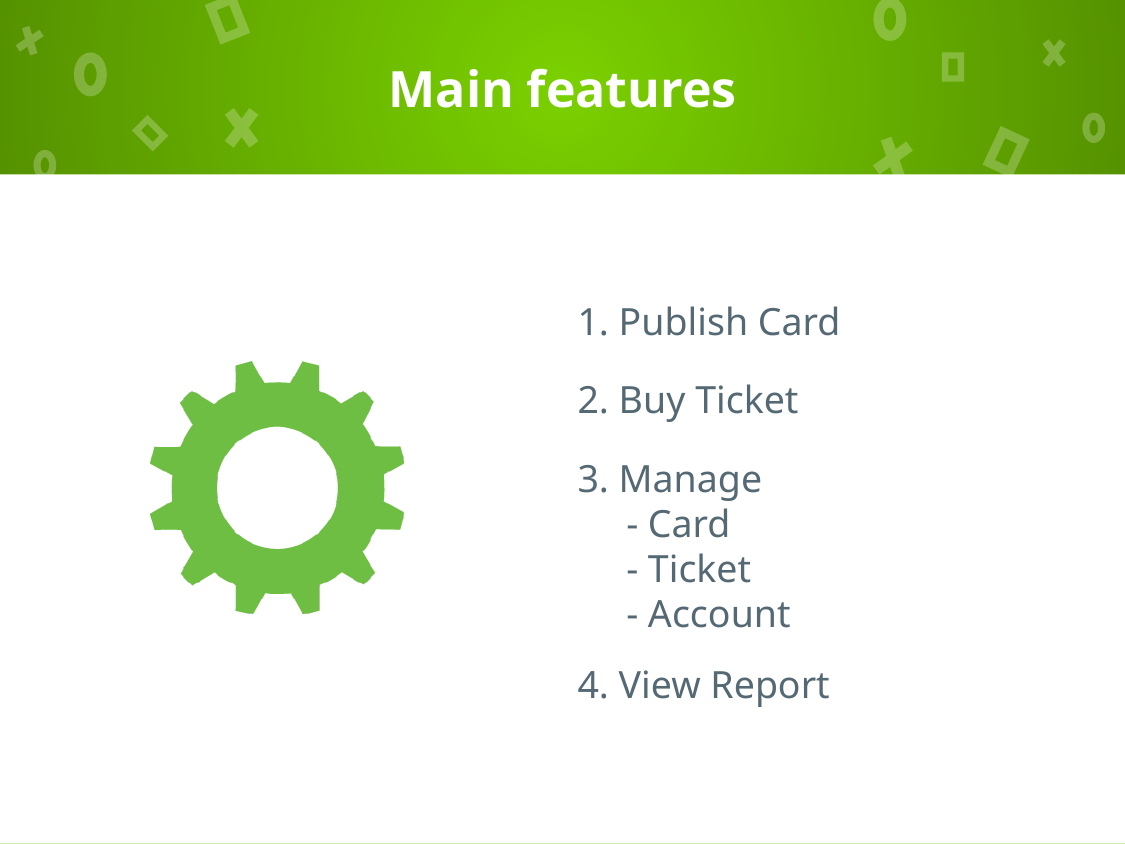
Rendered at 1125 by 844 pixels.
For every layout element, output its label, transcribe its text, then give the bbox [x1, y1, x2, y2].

list 1. Publish Card [562, 282, 1023, 355]
picture [150, 360, 404, 615]
list 2. Buy Ticket [562, 361, 1023, 433]
list 3. Manage - Card - Ticket - Account [562, 439, 1023, 645]
title Main features [56, 0, 1069, 175]
list 4. View Report [562, 645, 1023, 718]
